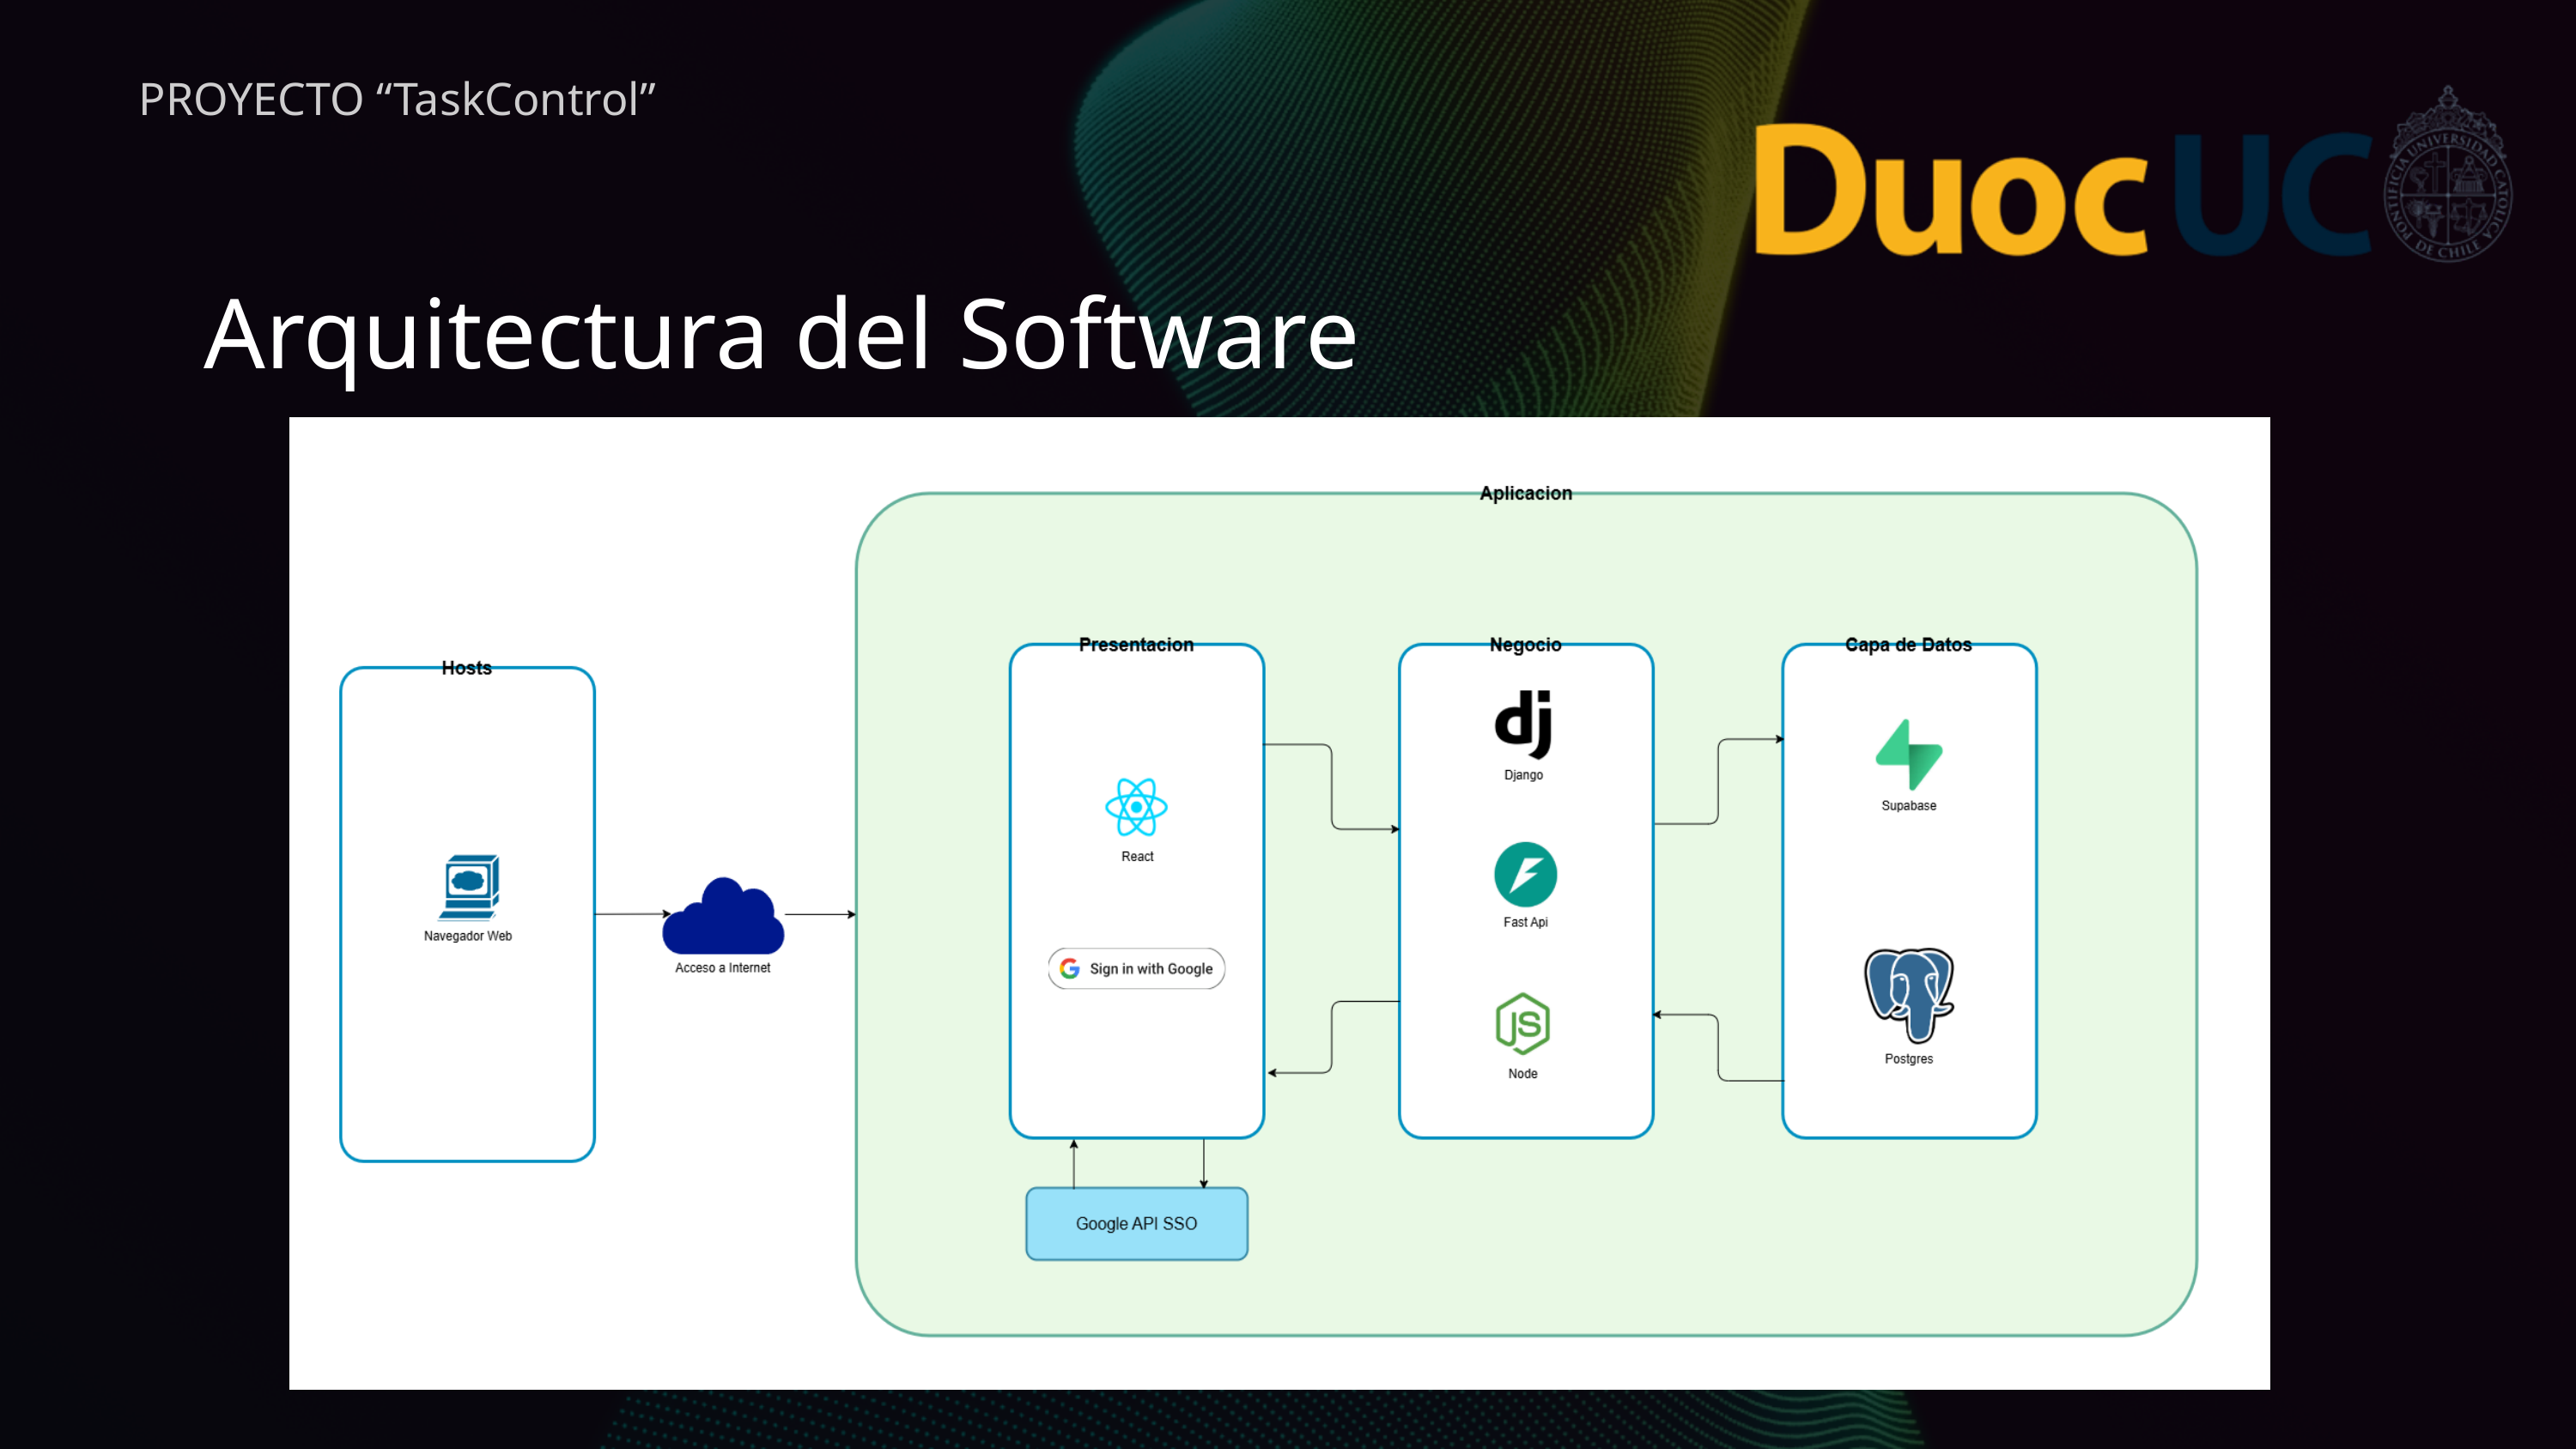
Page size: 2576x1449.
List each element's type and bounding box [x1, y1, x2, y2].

text_box [1745, 75, 2524, 274]
text_box [0, 0, 2576, 1449]
picture [289, 417, 2270, 1390]
